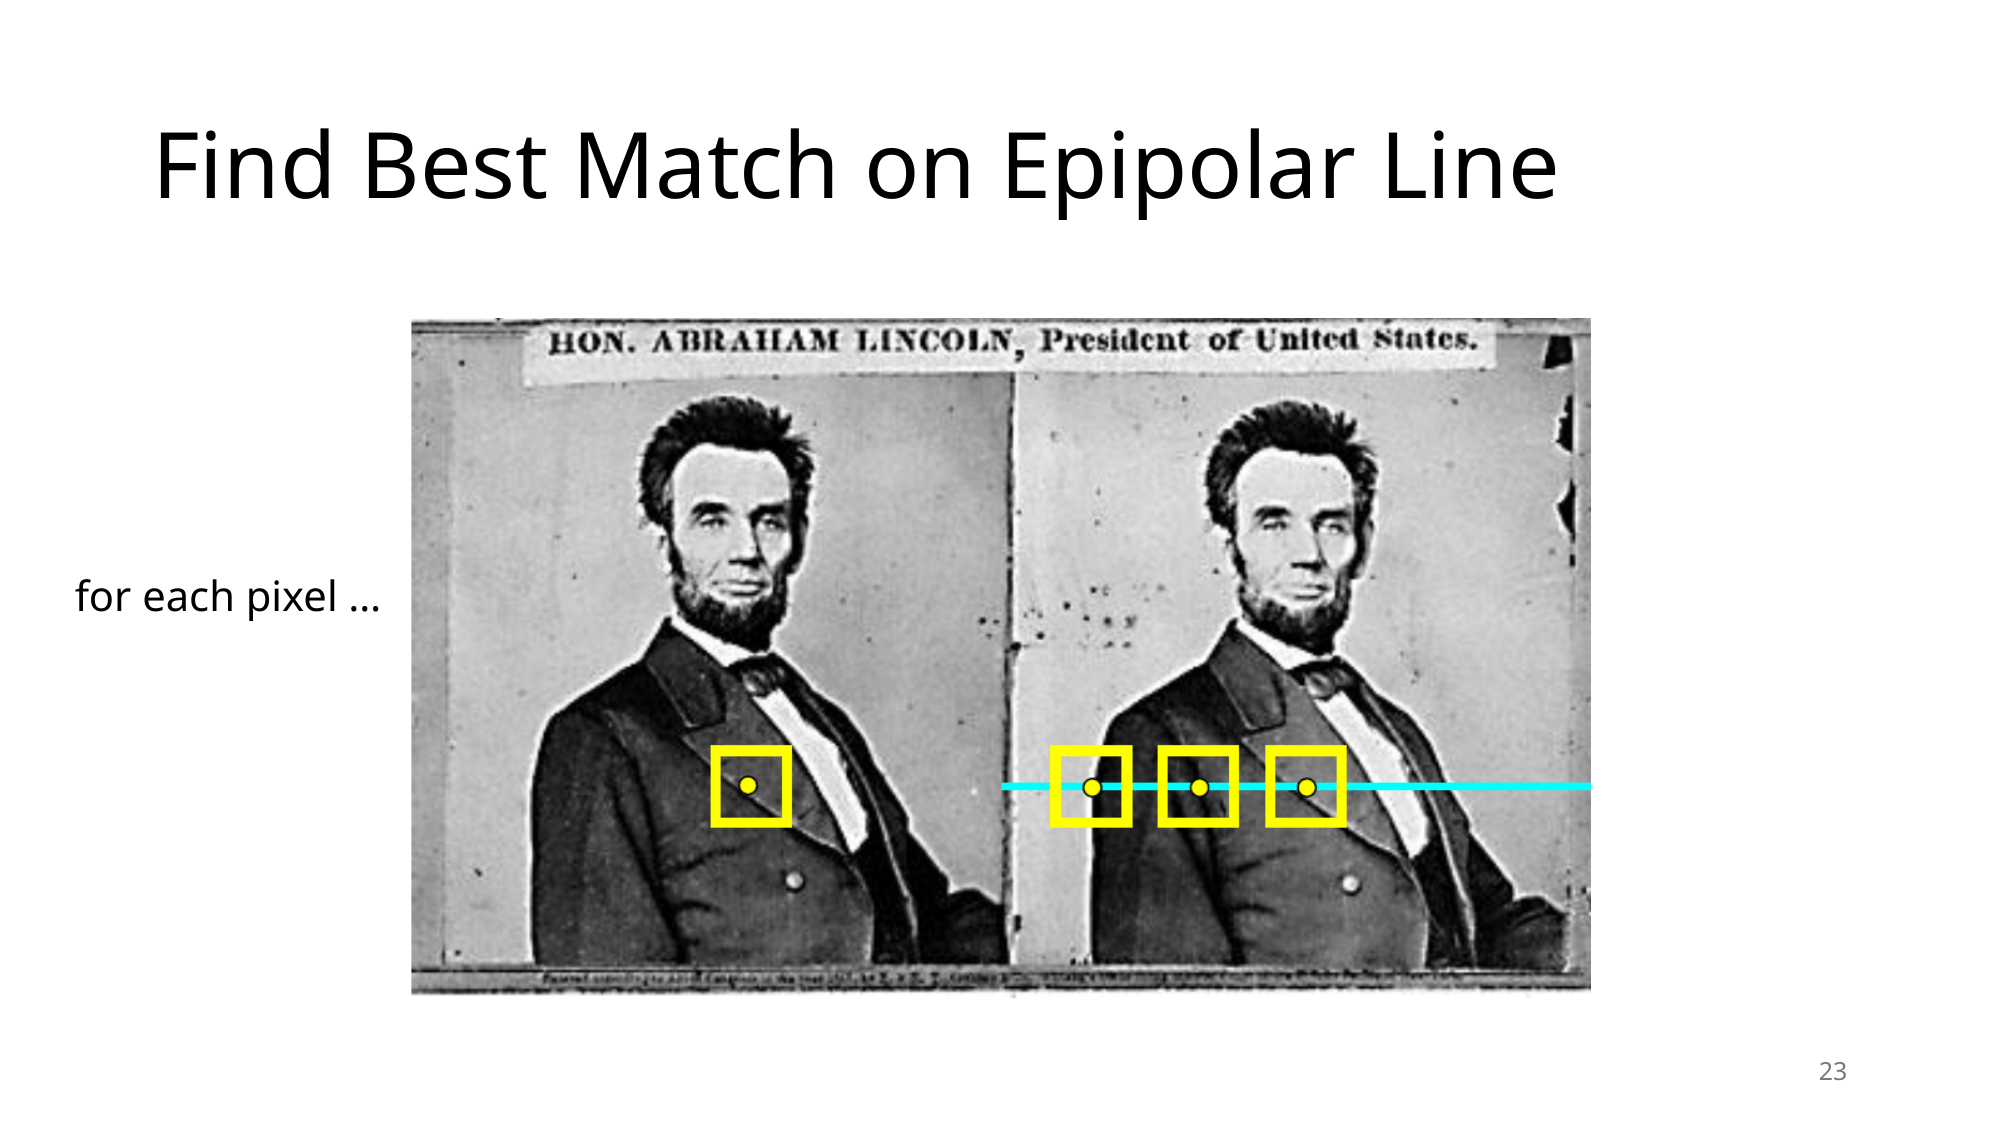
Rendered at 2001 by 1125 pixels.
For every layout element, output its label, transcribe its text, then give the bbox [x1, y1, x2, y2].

picture [409, 318, 1591, 1002]
title Find Best Match on Epipolar Line [137, 59, 1863, 278]
slide_number 23 [1412, 1042, 1863, 1103]
text_box for each pixel … [59, 562, 397, 628]
